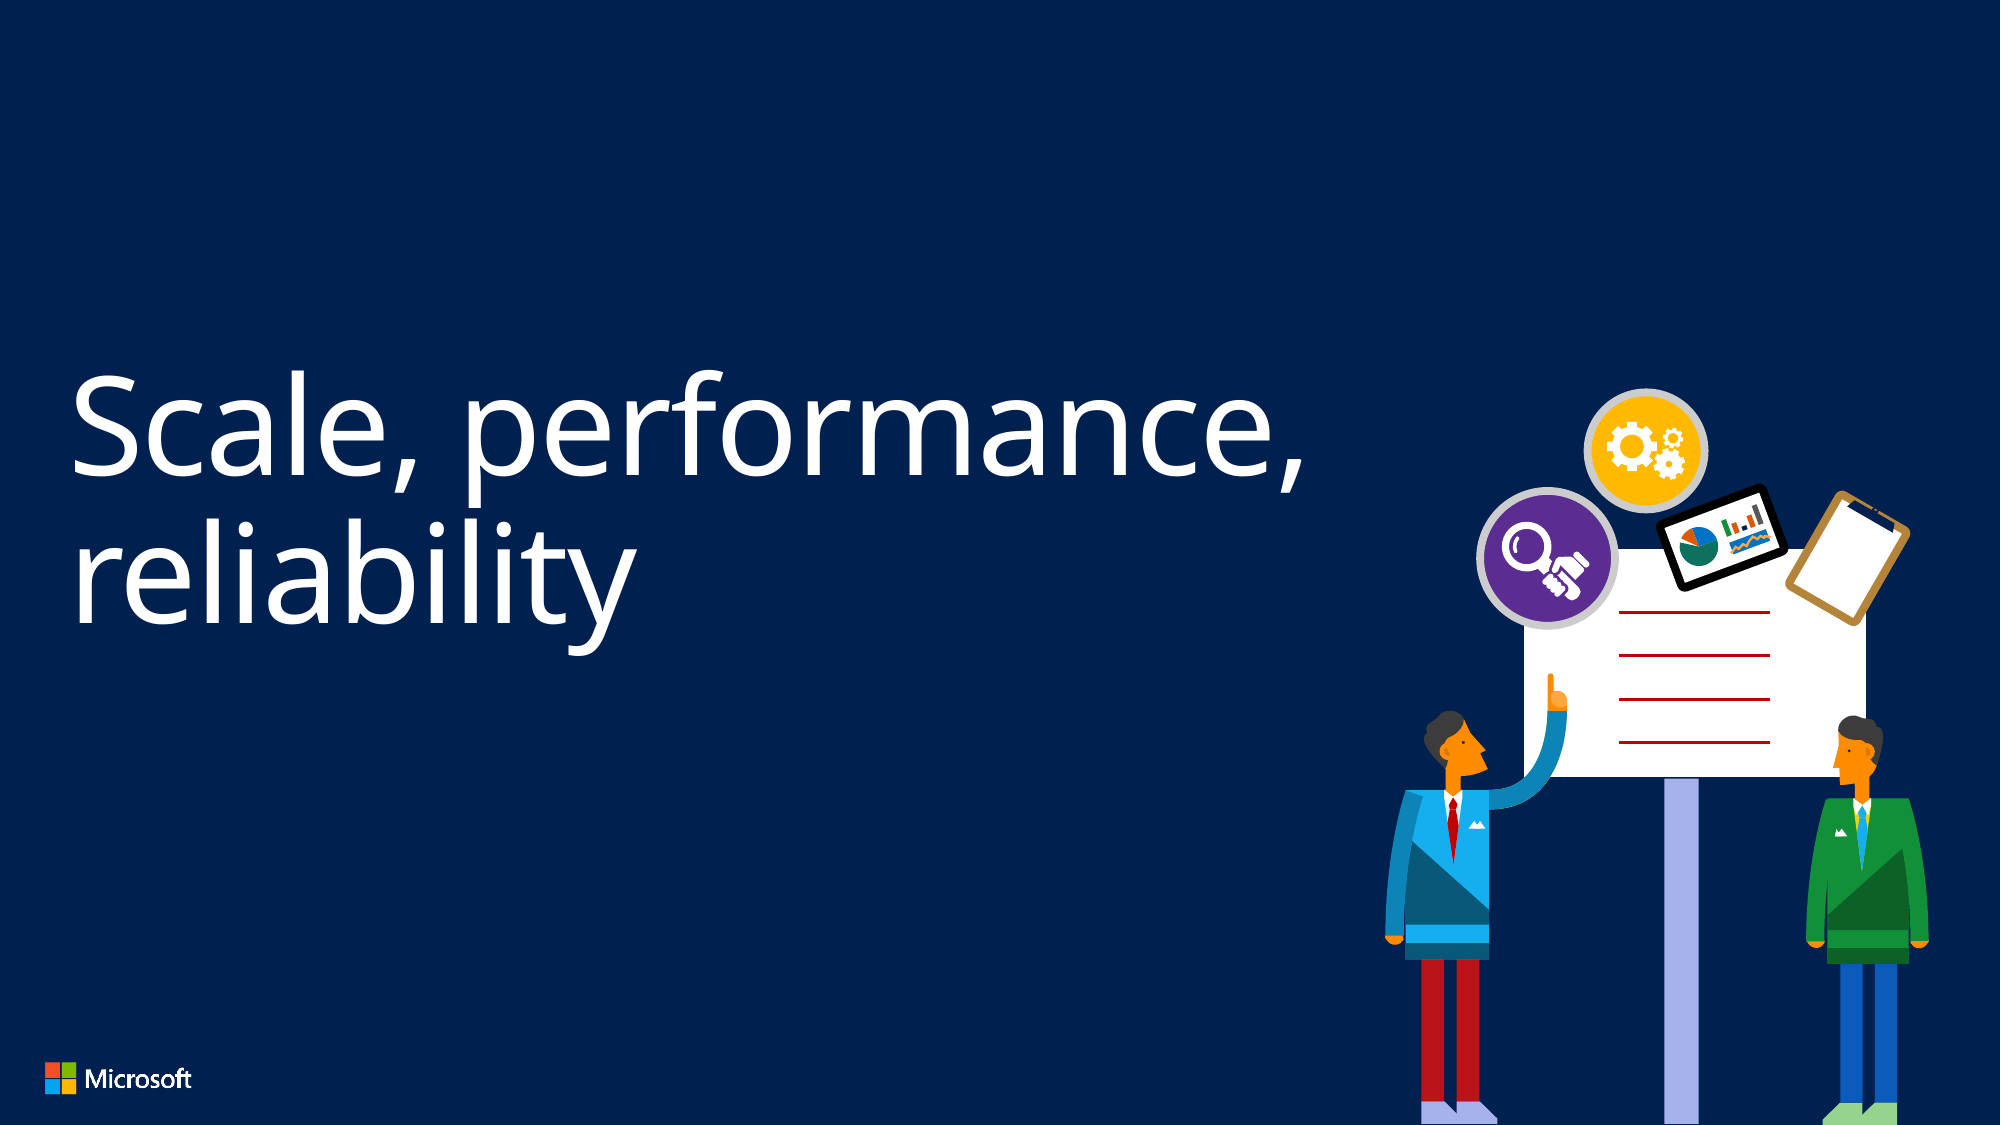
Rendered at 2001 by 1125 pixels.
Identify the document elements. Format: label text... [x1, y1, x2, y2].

picture [44, 1062, 192, 1095]
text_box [1385, 392, 1929, 1125]
title Scale, performance, reliability [44, 341, 1956, 637]
